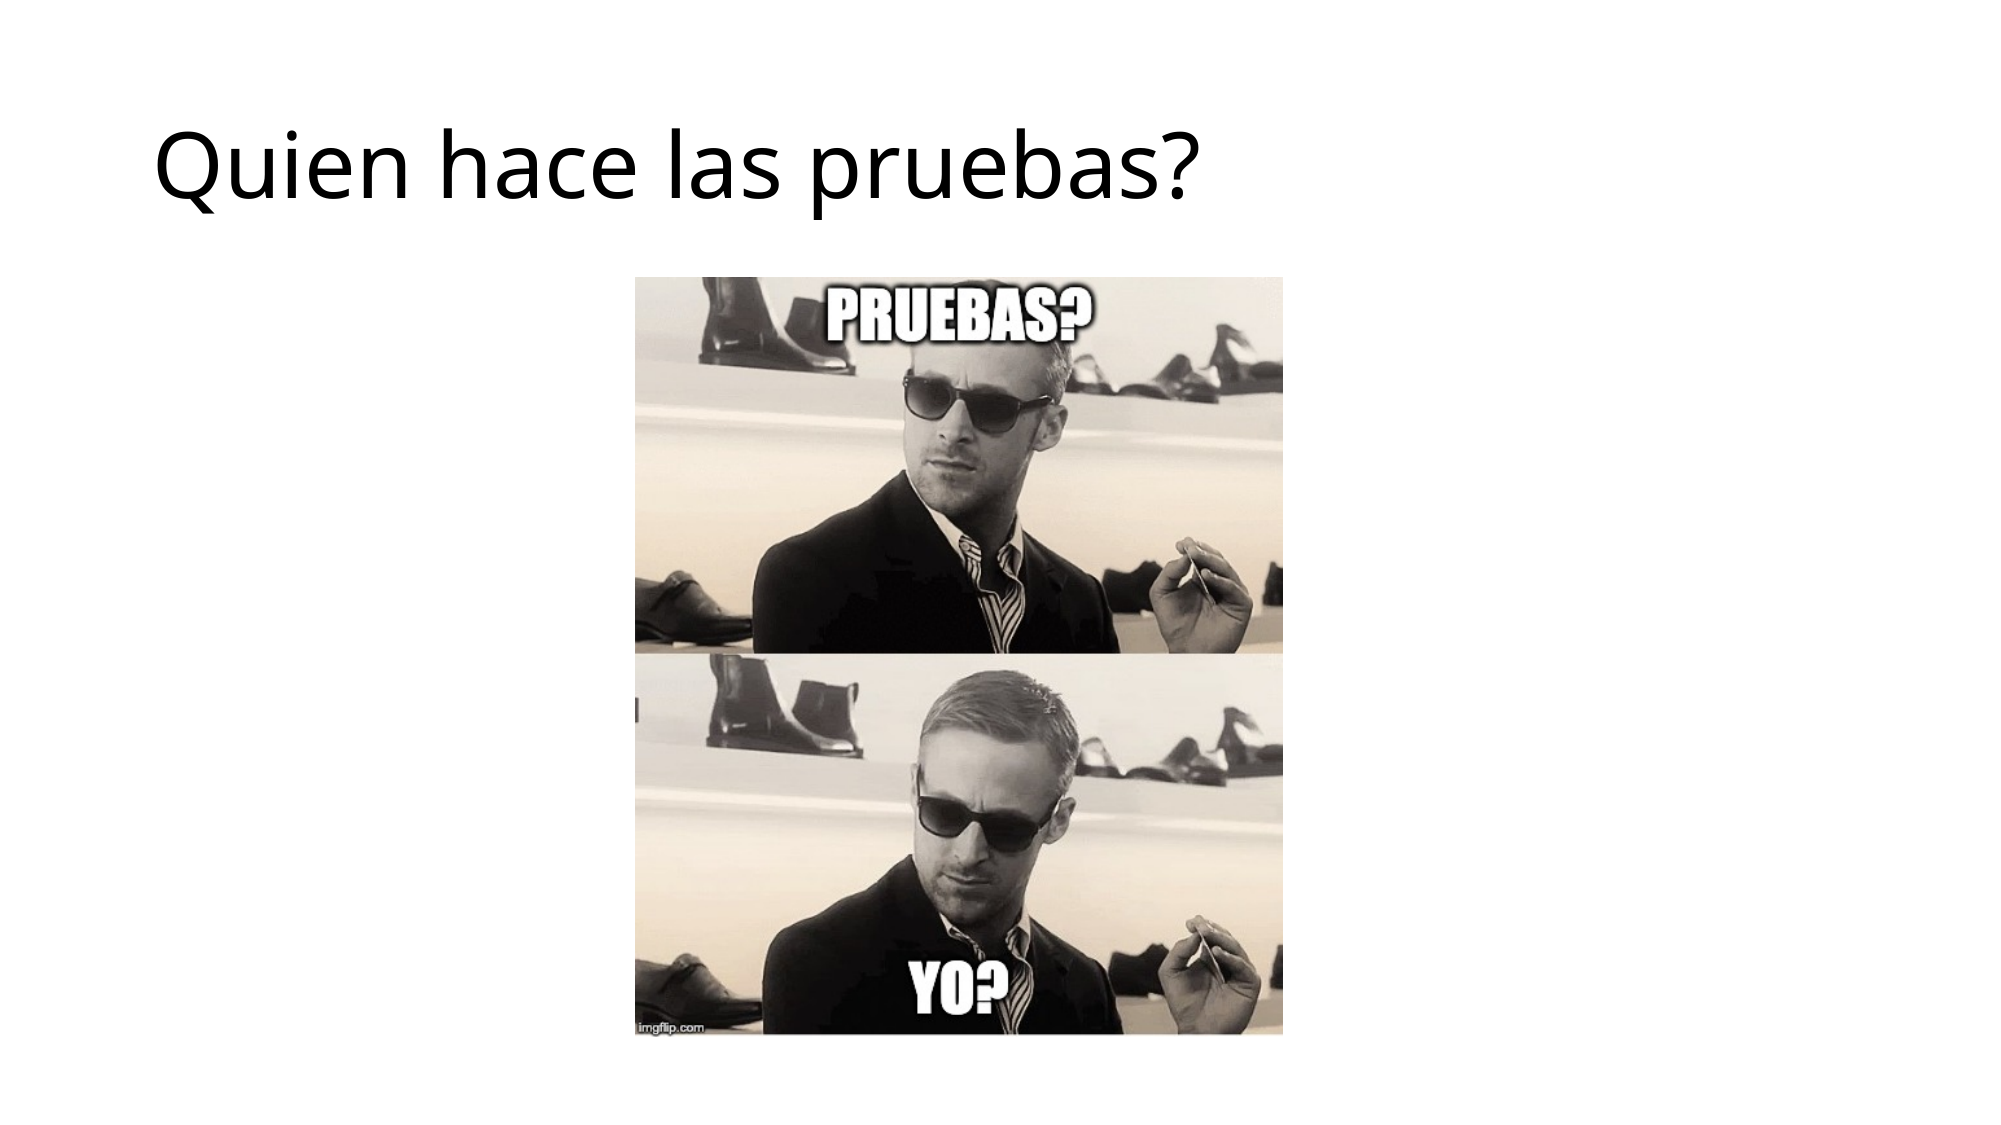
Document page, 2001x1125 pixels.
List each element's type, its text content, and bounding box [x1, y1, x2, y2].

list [634, 277, 1283, 1037]
title Quien hace las pruebas? [137, 59, 1863, 278]
